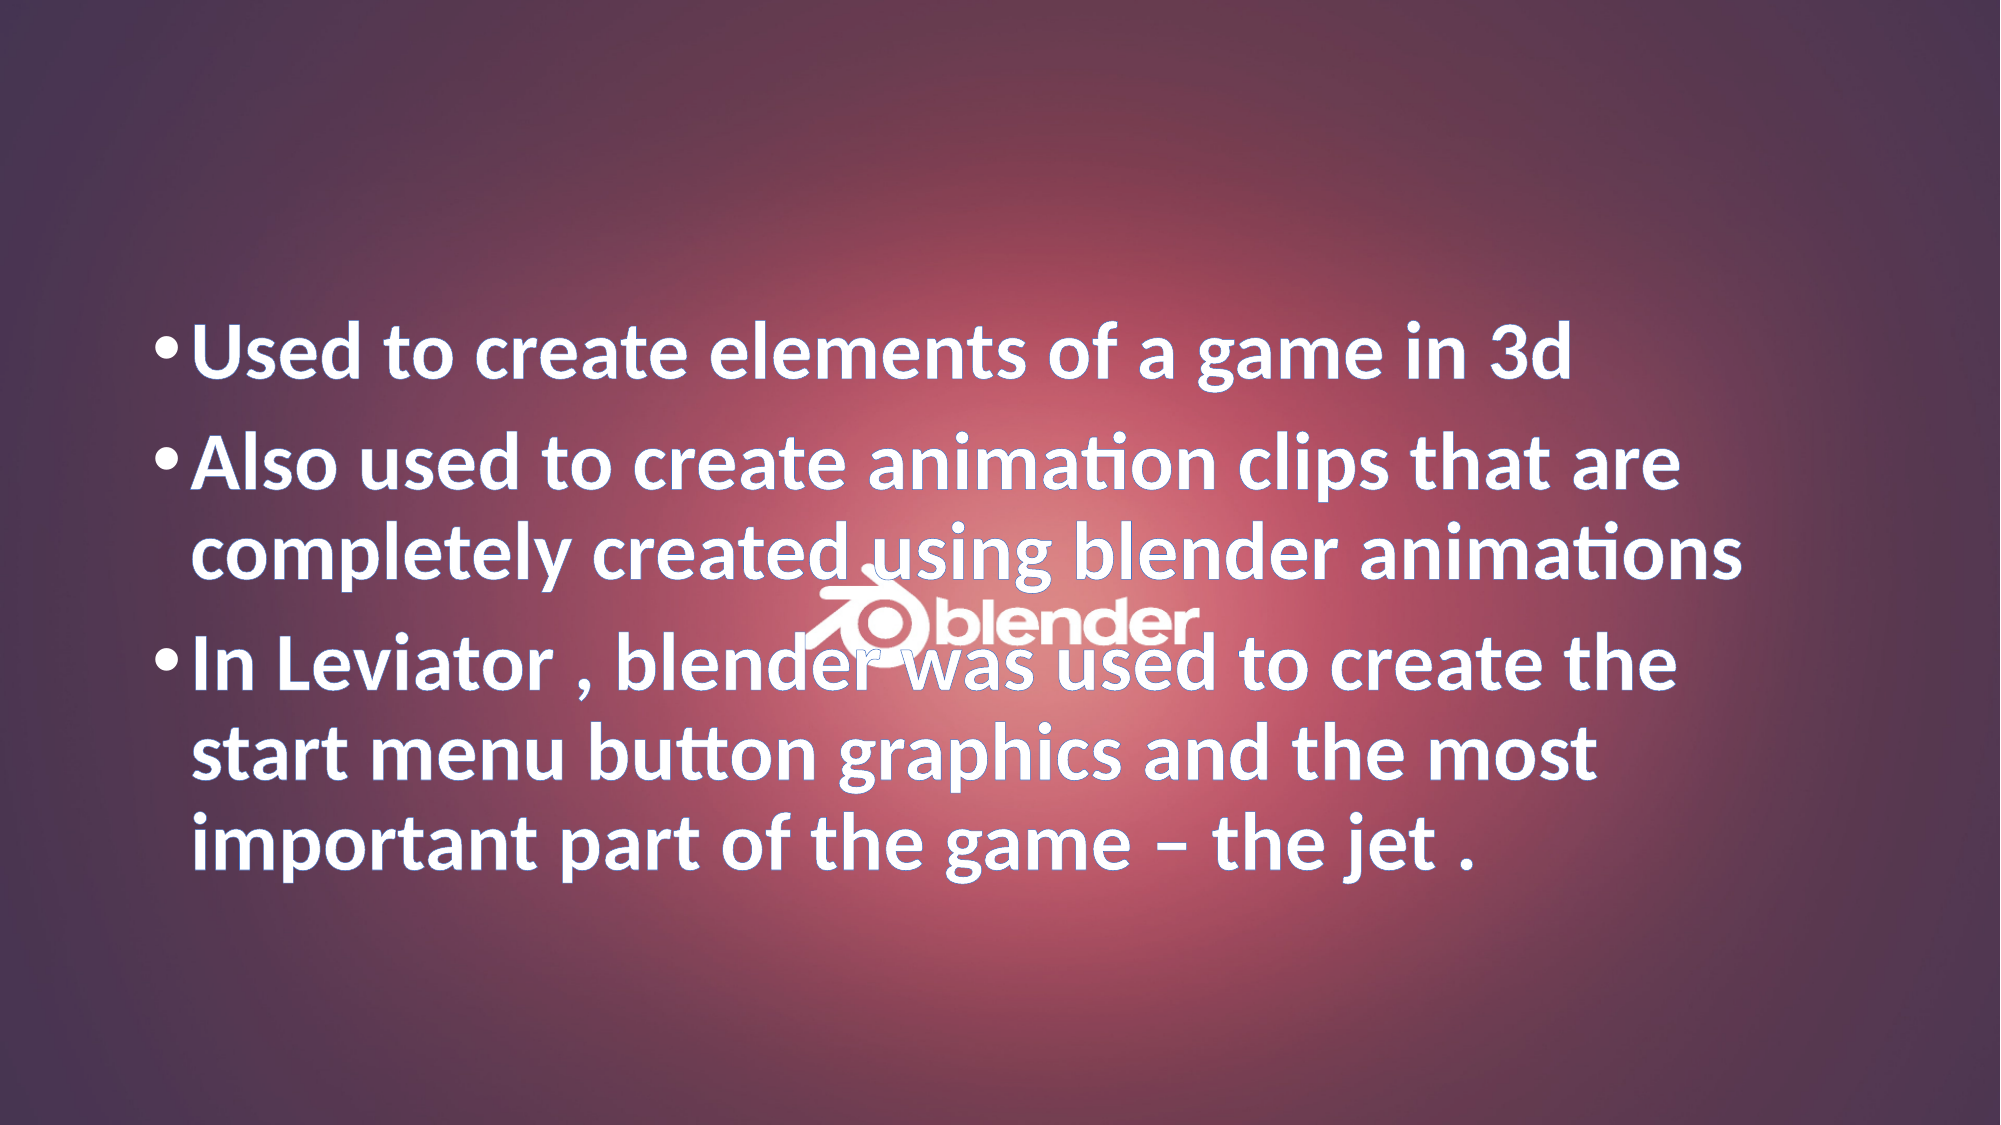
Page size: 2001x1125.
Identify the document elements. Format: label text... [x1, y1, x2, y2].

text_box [0, 0, 2000, 1125]
list Used to create elements of a game in 3d Also used to create animation clips that are completely created using blender animations In Leviator , blender was used to create the start menu button graphics and the most important part of the game – the jet . [137, 299, 1863, 1014]
